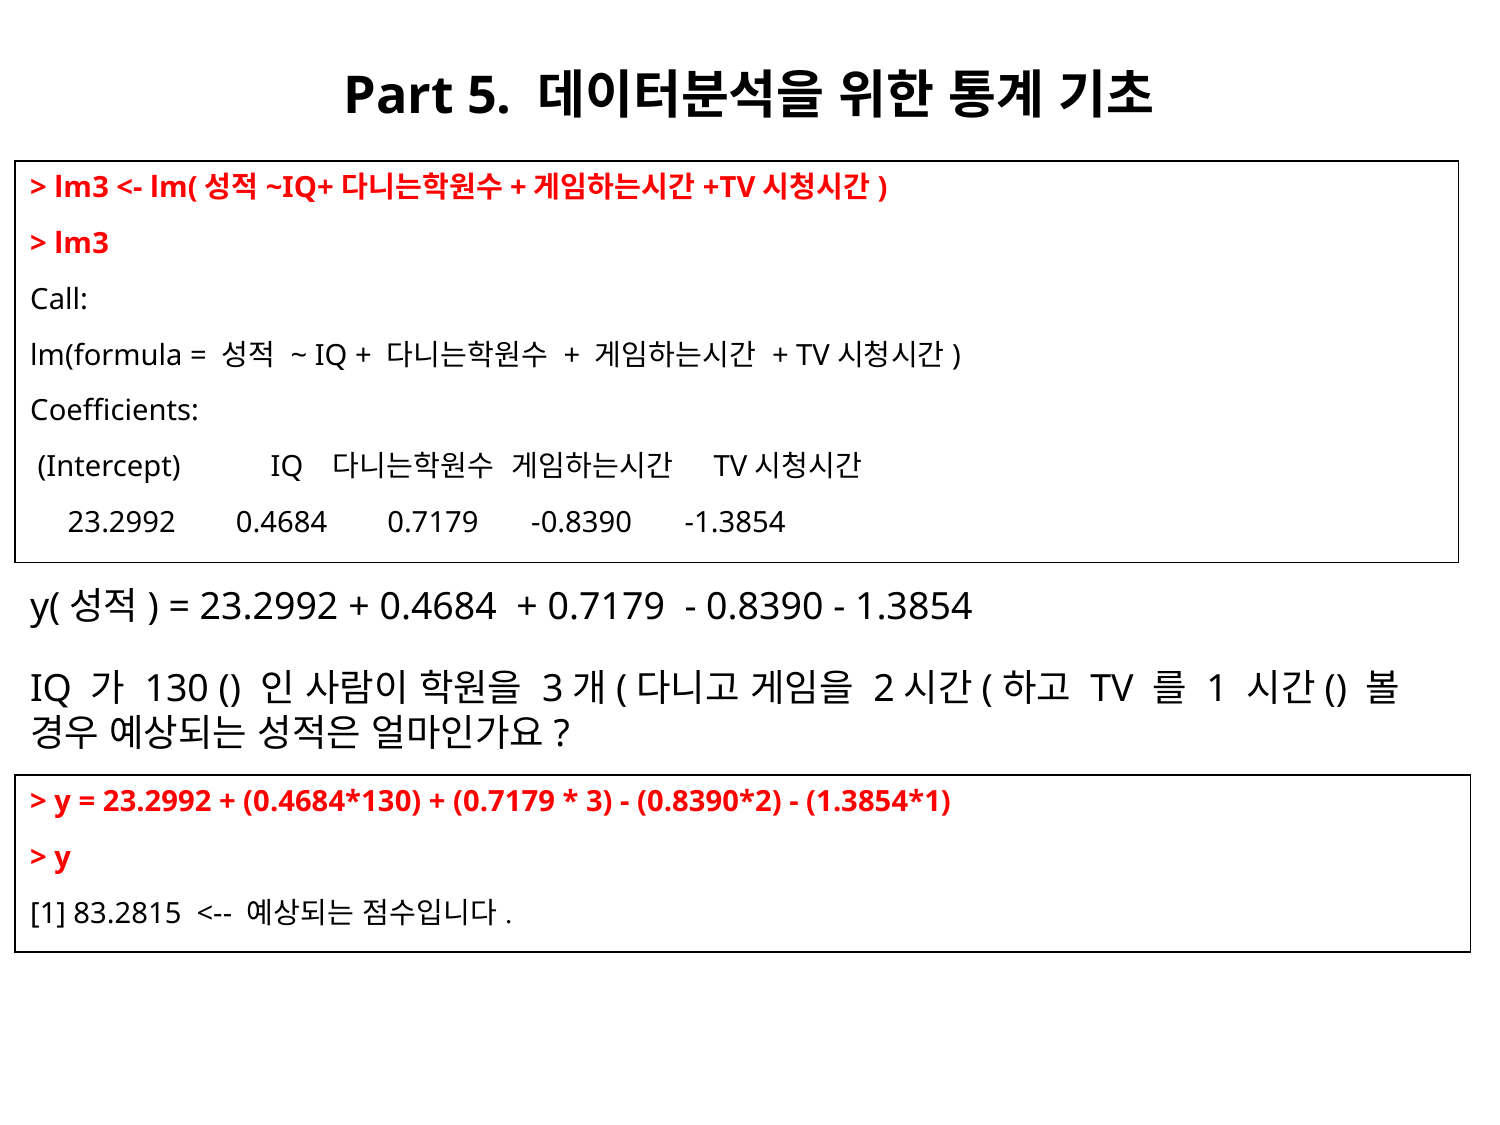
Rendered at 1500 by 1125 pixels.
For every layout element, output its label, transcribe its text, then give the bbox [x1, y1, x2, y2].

text_box > lm3 <- lm(성적~IQ+다니는학원수+게임하는시간+TV시청시간) > lm3 Call: lm(formula = 성적 ~ IQ + 다니는학원수 + 게임하는시간 + TV시청시간) Coefficients: (Intercept) IQ 다니는학원수 게임하는시간 TV시청시간 23.2992 0.4684 0.7179 -0.8390 -1.3854 [15, 160, 1459, 563]
text_box Part 5. 데이터분석을 위한 통계 기초 [328, 54, 1170, 132]
text_box > y = 23.2992 + (0.4684*130) + (0.7179 * 3) - (0.8390*2) - (1.3854*1) > y [1] 83.2815 <-- 예상되는 점수입니다. [15, 775, 1471, 953]
